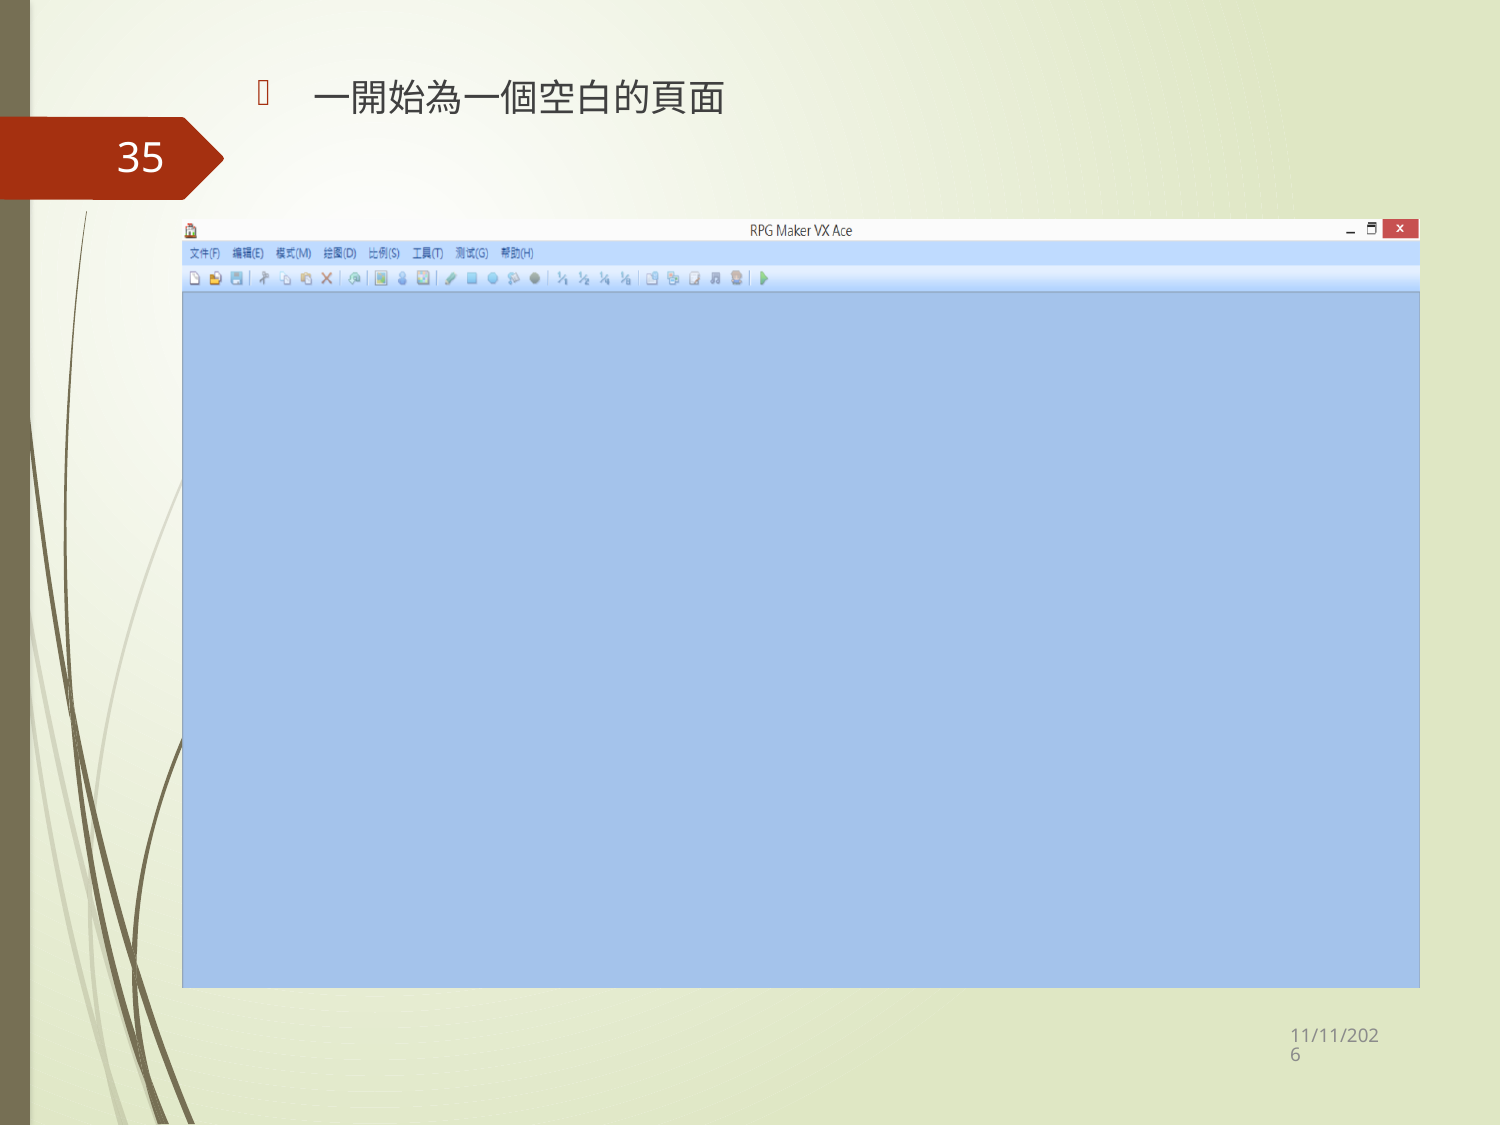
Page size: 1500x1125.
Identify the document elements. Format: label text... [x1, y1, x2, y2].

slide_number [1275, 1006, 1401, 1068]
picture [181, 219, 1420, 988]
list 一開始為一個空白的頁面 [242, 66, 1400, 219]
slide_number 35 [83, 129, 180, 190]
